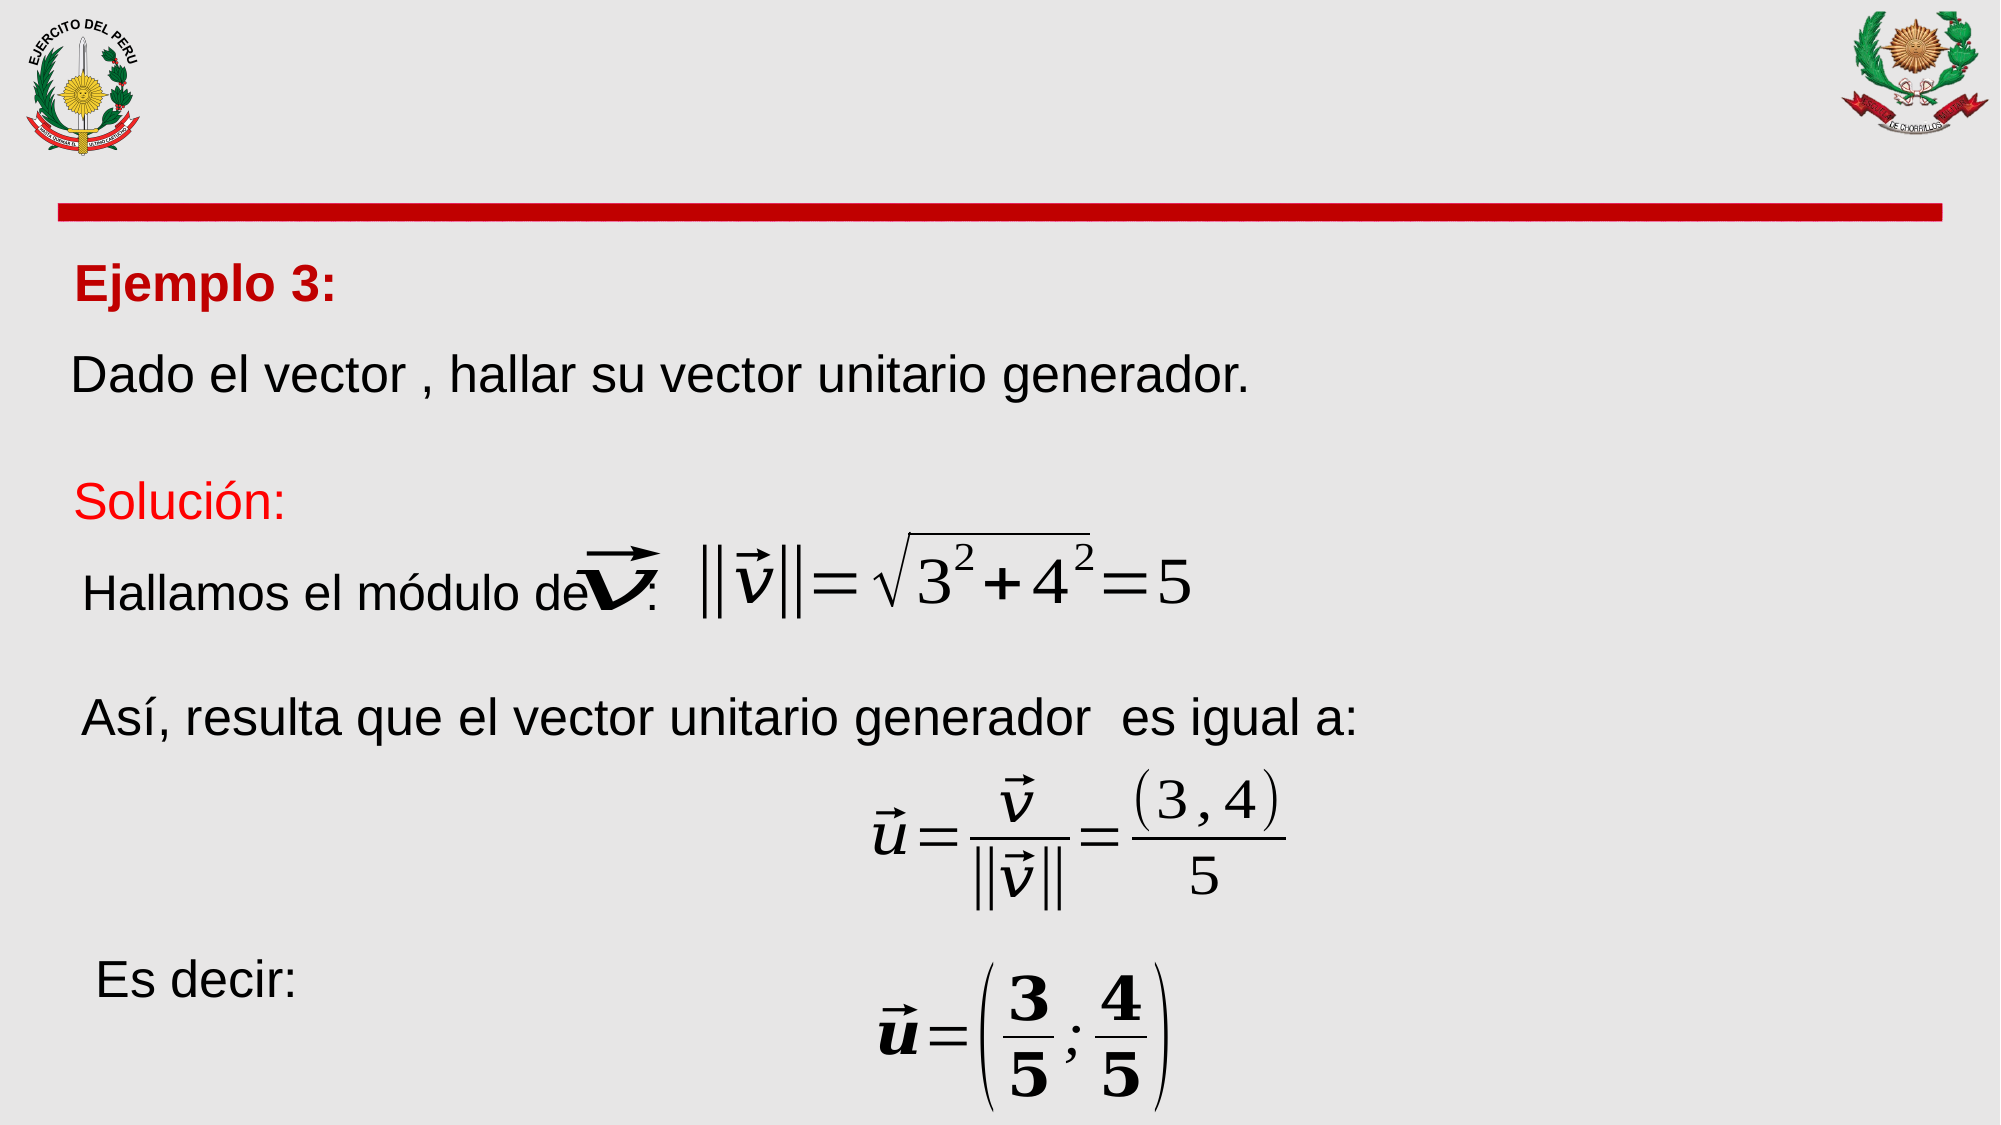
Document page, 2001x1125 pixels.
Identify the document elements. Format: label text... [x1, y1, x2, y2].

text_box Es decir: [80, 913, 322, 1016]
text_box Solución: [58, 435, 322, 538]
text_box Ejemplo 3: [59, 217, 384, 320]
picture [1822, 0, 1999, 146]
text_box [67, 543, 692, 629]
picture [26, 19, 140, 156]
